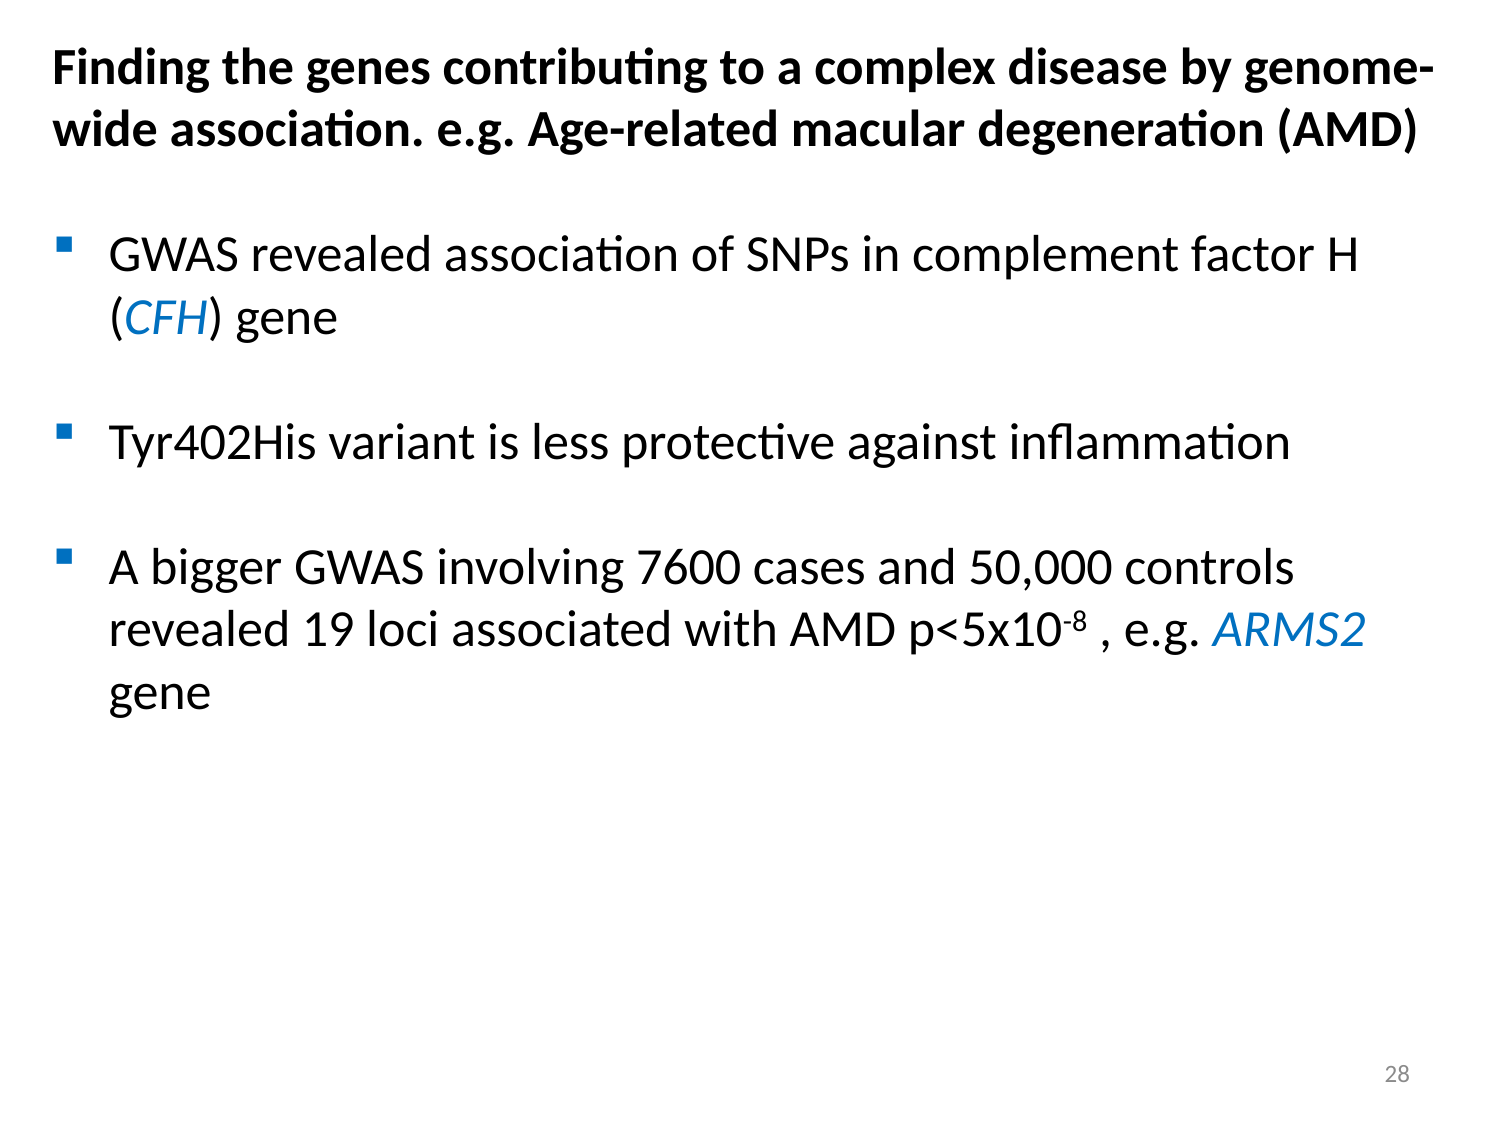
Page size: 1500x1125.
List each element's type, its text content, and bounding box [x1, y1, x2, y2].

text_box Finding the genes contributing to a complex disease by genome-wide association. e.g. Age-related macular degeneration (AMD) GWAS revealed association of SNPs in complement factor H (CFH) gene Tyr402His variant is less protective against inflammation A bigger GWAS involving 7600 cases and 50,000 controls revealed 19 loci associated with AMD p<5x10-8 , e.g. ARMS2 gene [37, 24, 1475, 727]
slide_number 28 [1074, 1042, 1425, 1103]
